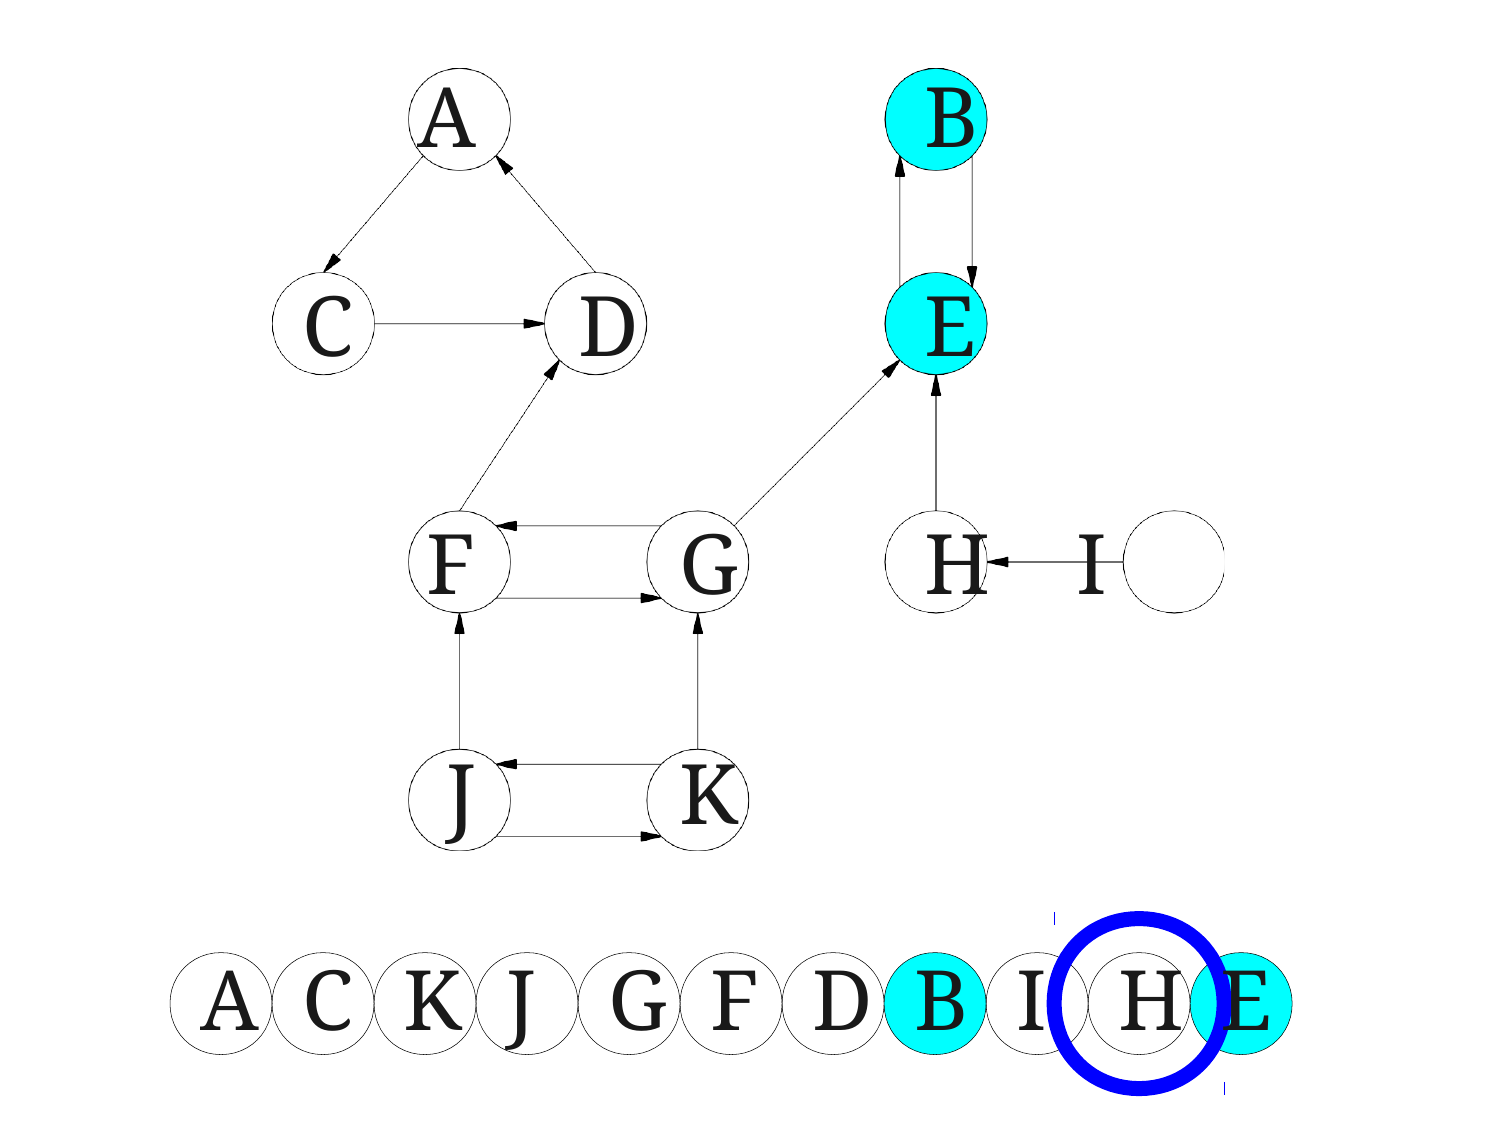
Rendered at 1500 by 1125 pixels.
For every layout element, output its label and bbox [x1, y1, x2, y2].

table_header [297, 78, 1198, 222]
table_cell [297, 222, 1198, 849]
text_box [272, 68, 1225, 851]
text_box [170, 918, 1293, 1089]
